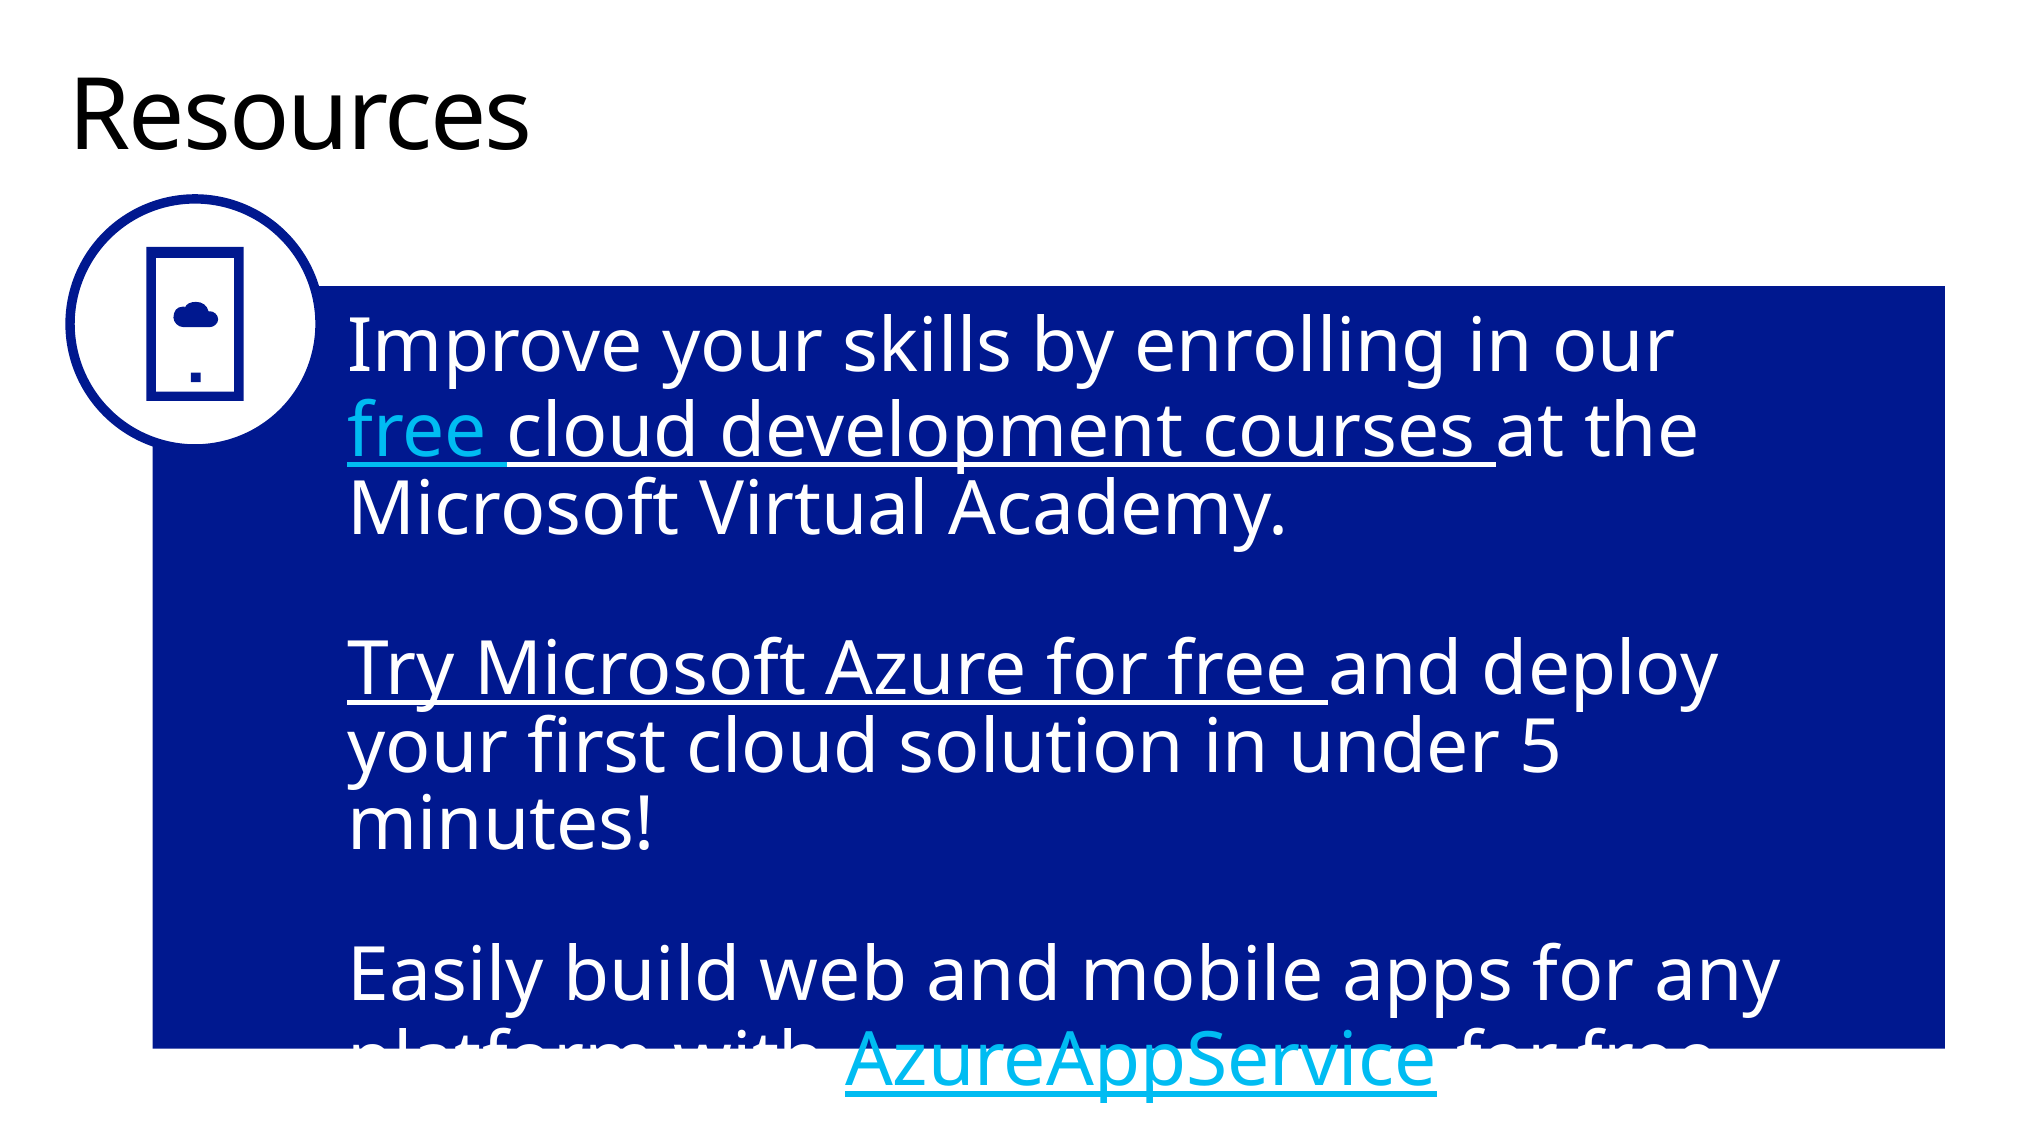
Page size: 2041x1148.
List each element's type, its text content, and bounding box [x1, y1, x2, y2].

text_box Improve your skills by enrolling in our free cloud development courses at the Microsoft Virtual Academy. Try Microsoft Azure for free and deploy your first cloud solution in under 5 minutes! Easily build web and mobile apps for any platform with AzureAppService for free. [152, 285, 1946, 1049]
text_box [146, 246, 244, 401]
title Resources [45, 48, 1996, 199]
text_box [69, 198, 321, 450]
